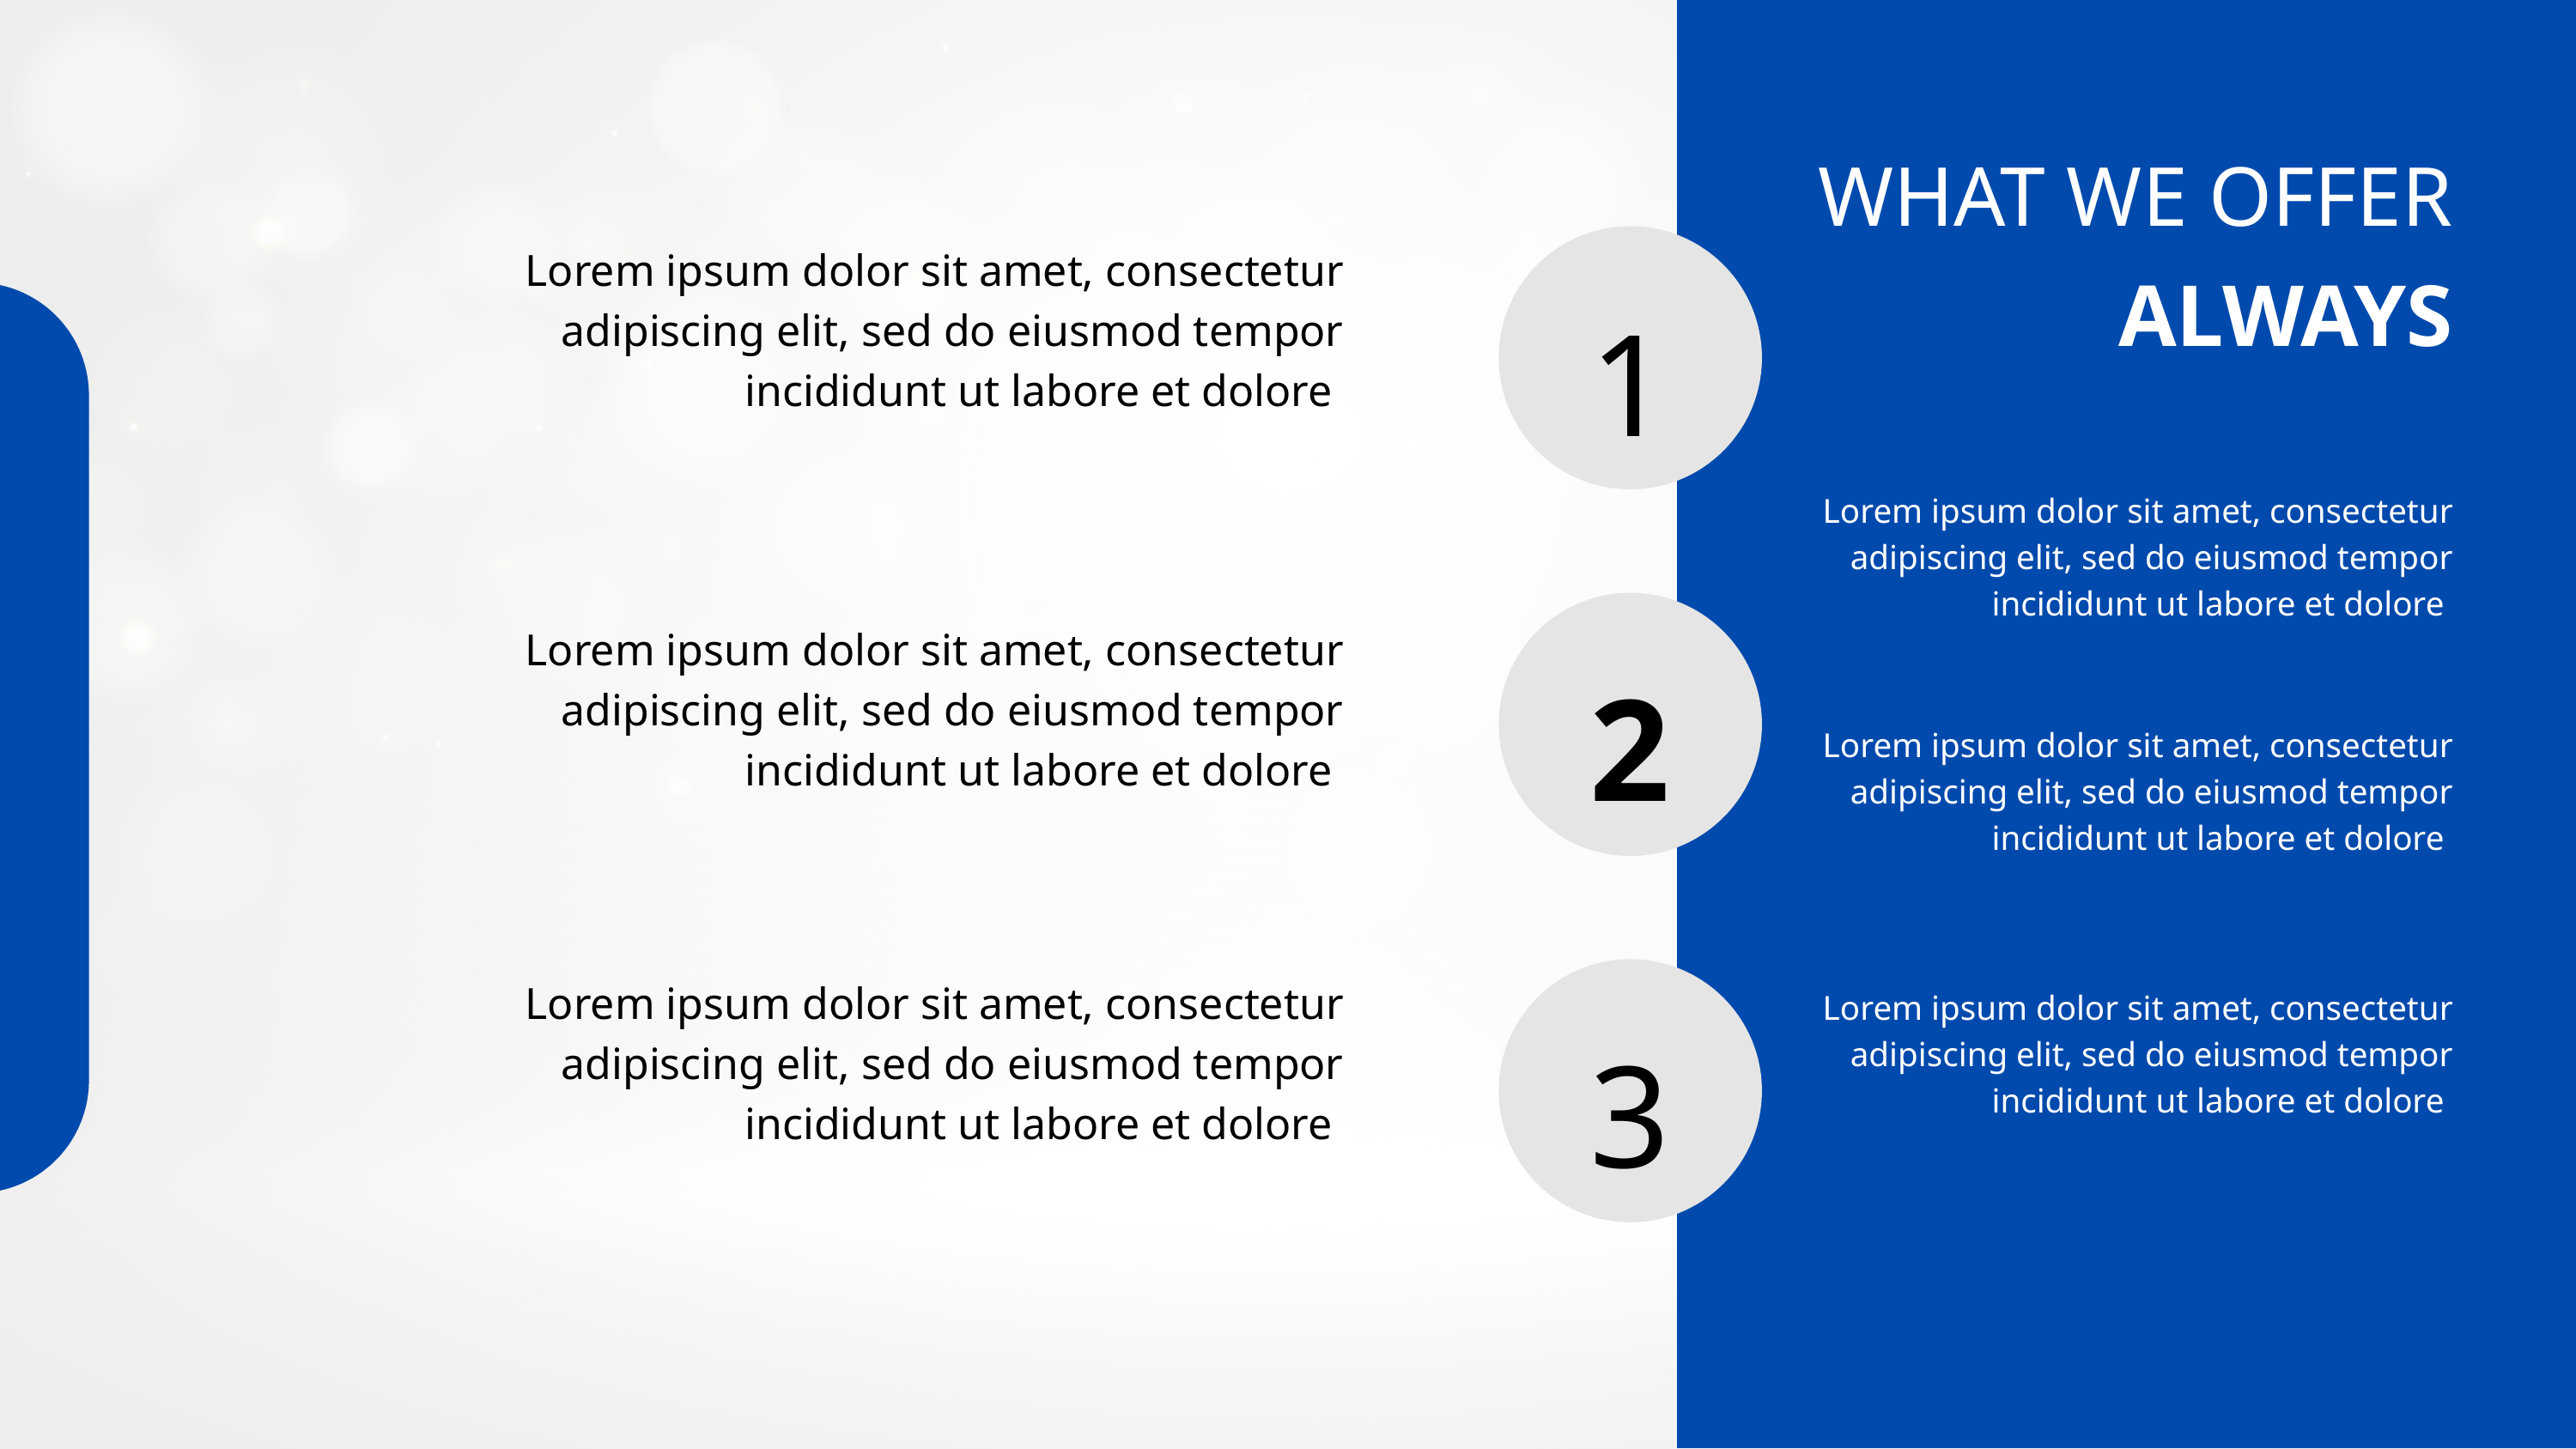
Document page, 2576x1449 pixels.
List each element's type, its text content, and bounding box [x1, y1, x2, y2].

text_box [1498, 959, 1763, 1223]
text_box Lorem ipsum dolor sit amet, consectetur adipiscing elit, sed do eiusmod tempor incididunt ut labore et dolore [506, 614, 1345, 795]
text_box Lorem ipsum dolor sit amet, consectetur adipiscing elit, sed do eiusmod tempor incididunt ut labore et dolore [506, 234, 1345, 415]
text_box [0, 282, 89, 1194]
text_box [1498, 592, 1763, 857]
text_box [0, 0, 1675, 1449]
text_box Lorem ipsum dolor sit amet, consectetur adipiscing elit, sed do eiusmod tempor incididunt ut labore et dolore [506, 967, 1345, 1149]
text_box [1498, 226, 1763, 490]
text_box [1677, 0, 2576, 1449]
